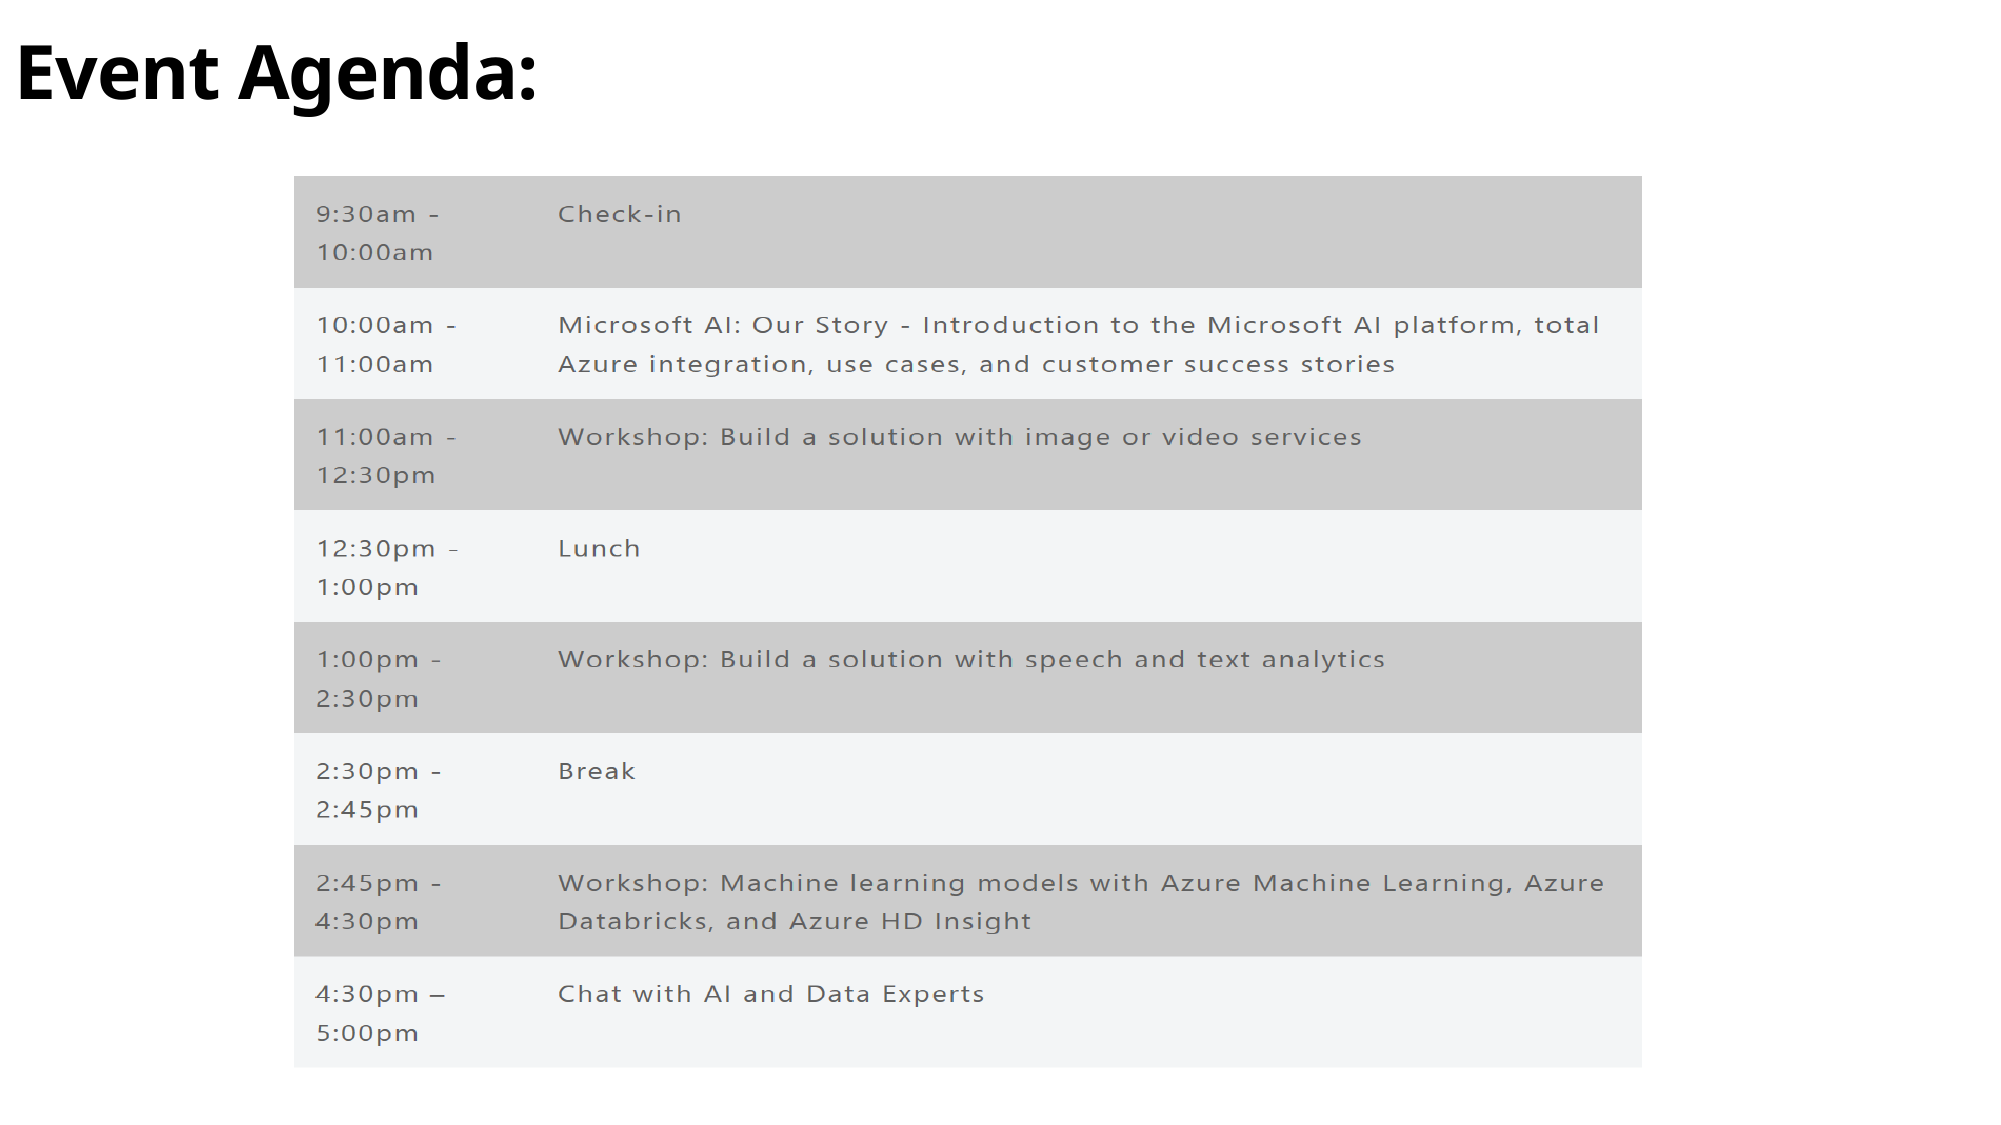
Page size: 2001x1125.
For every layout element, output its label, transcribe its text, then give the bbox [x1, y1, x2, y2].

title Event Agenda: [14, 15, 1206, 125]
picture [276, 161, 1649, 1074]
